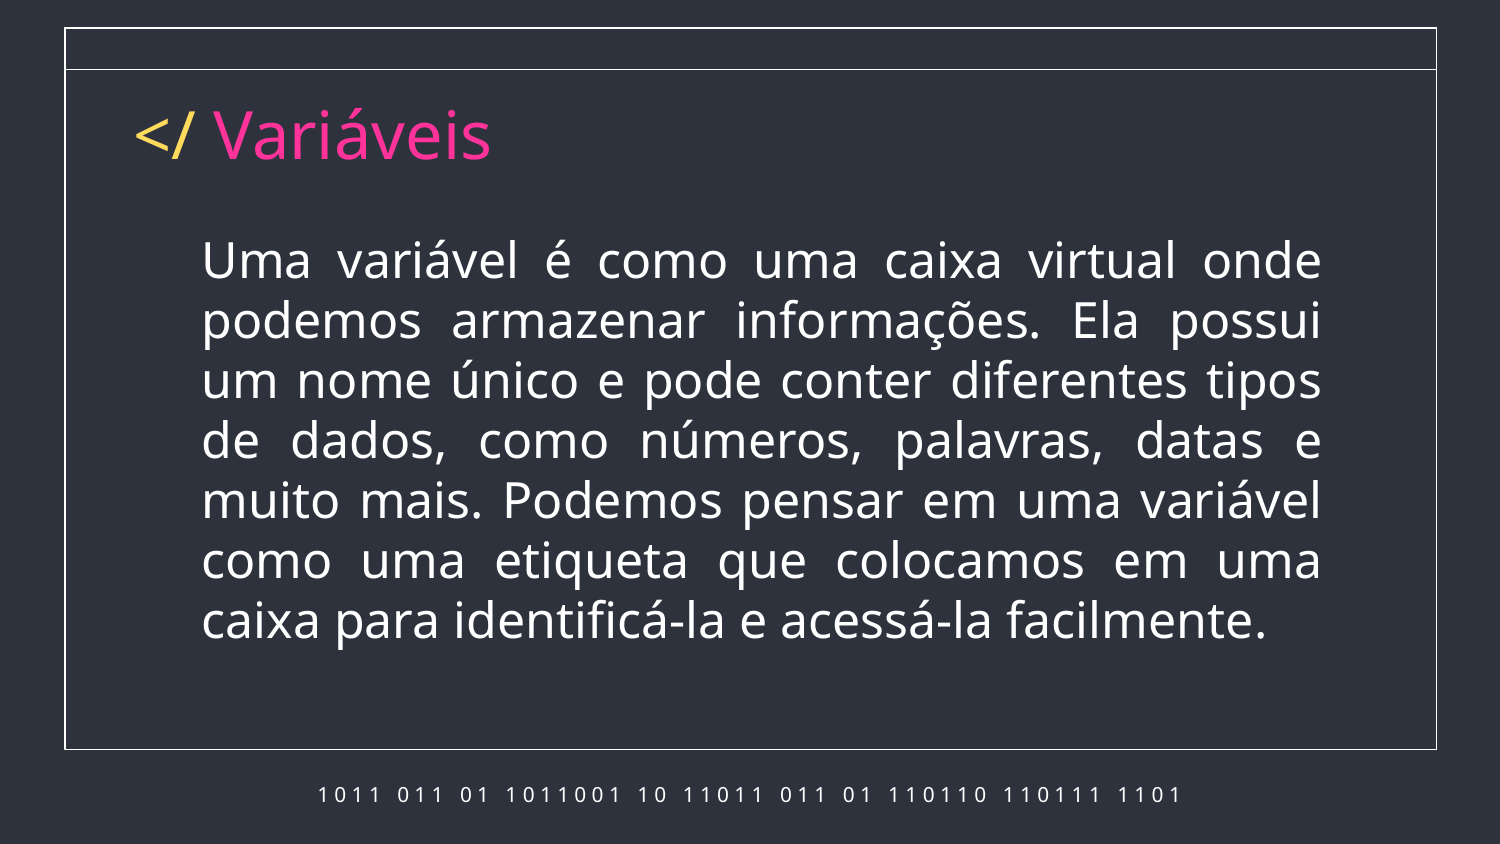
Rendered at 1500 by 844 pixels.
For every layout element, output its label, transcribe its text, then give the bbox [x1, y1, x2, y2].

title </ Variáveis [118, 78, 1382, 170]
list Uma variável é como uma caixa virtual onde podemos armazenar informações. Ela possui um nome único e pode conter diferentes tipos de dados, como números, palavras, datas e muito mais. Podemos pensar em uma variável como uma etiqueta que colocamos em uma caixa para identificá-la e acessá-la facilmente. [161, 213, 1339, 391]
